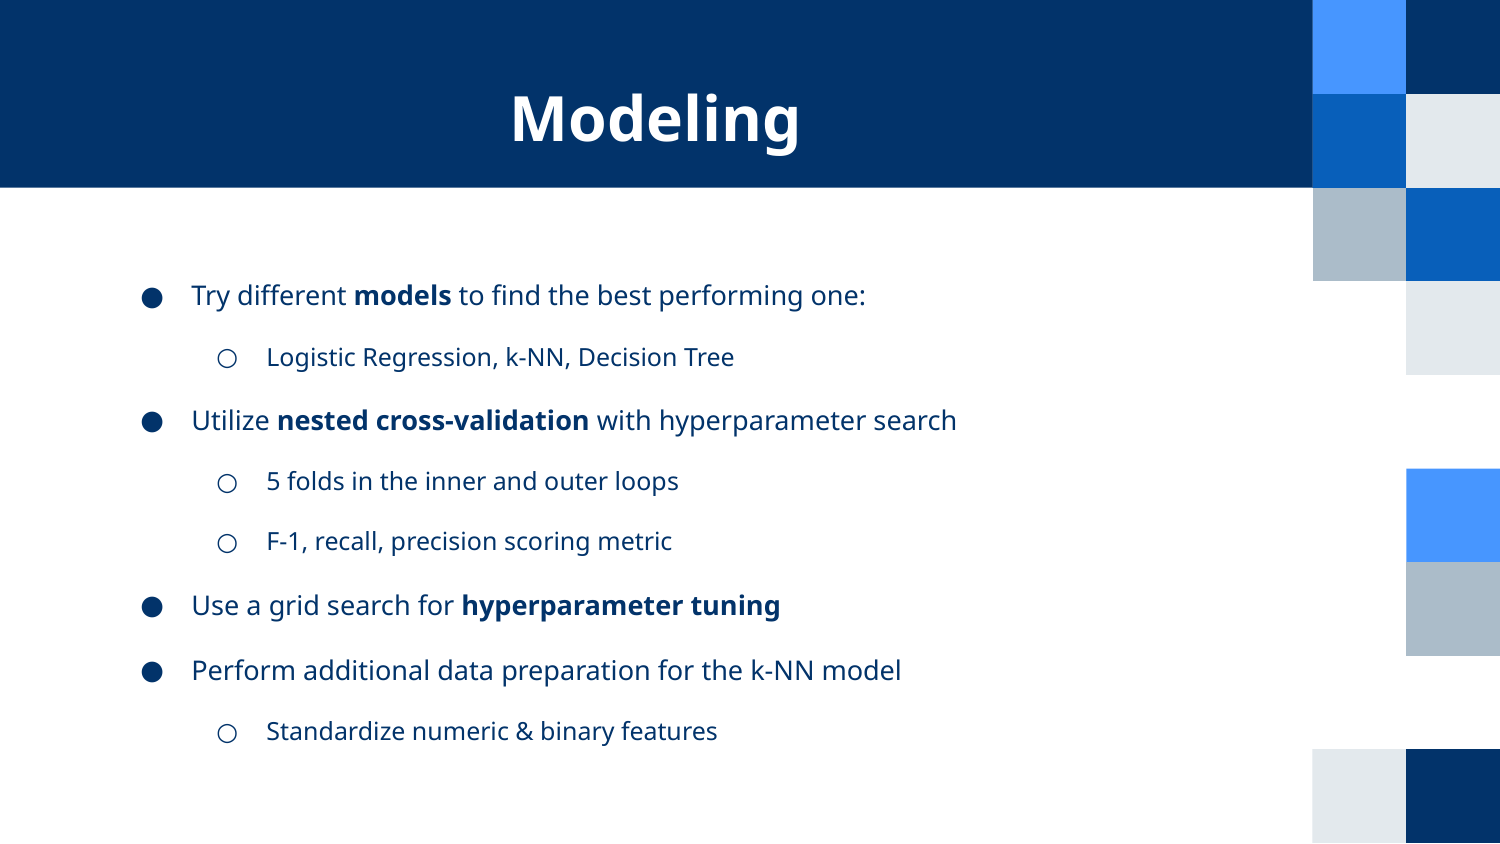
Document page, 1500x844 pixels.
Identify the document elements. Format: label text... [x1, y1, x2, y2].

title Modeling [0, 0, 1313, 188]
list Try different models to find the best performing one: Logistic Regression, k-NN, Decision Tree Utilize nested cross-validation with hyperparameter search 5 folds in the inner and outer loops F-1, recall, precision scoring metric Use a grid search for hyperparameter tuning Perform additional data preparation for the k-NN model Standardize numeric & binary features [101, 231, 1237, 759]
